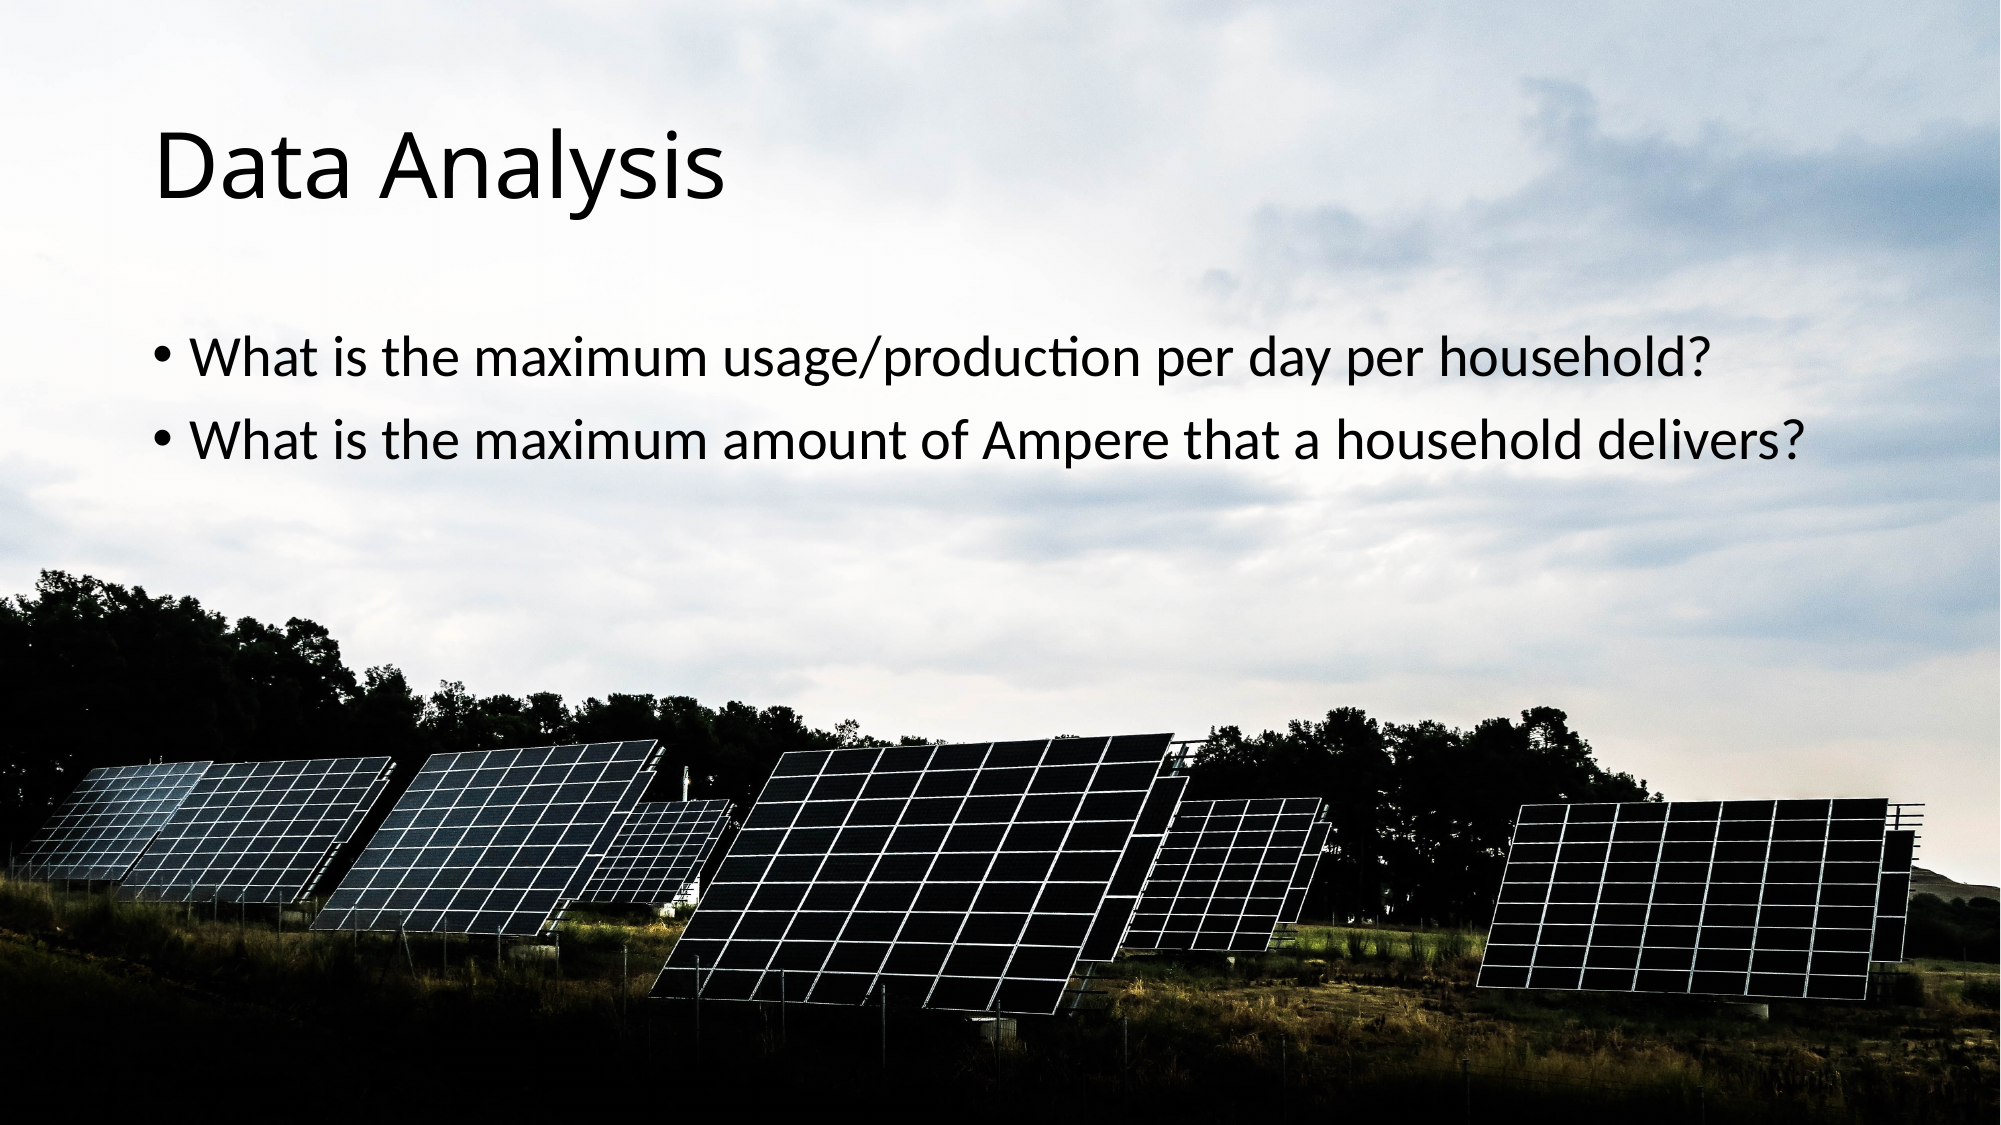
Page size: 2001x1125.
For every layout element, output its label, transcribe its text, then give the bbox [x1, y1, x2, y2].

picture [0, 0, 2001, 1125]
title Data Analysis [137, 59, 1863, 227]
list What is the maximum usage/production per day per household? What is the maximum amount of Ampere that a household delivers? [137, 227, 1863, 942]
